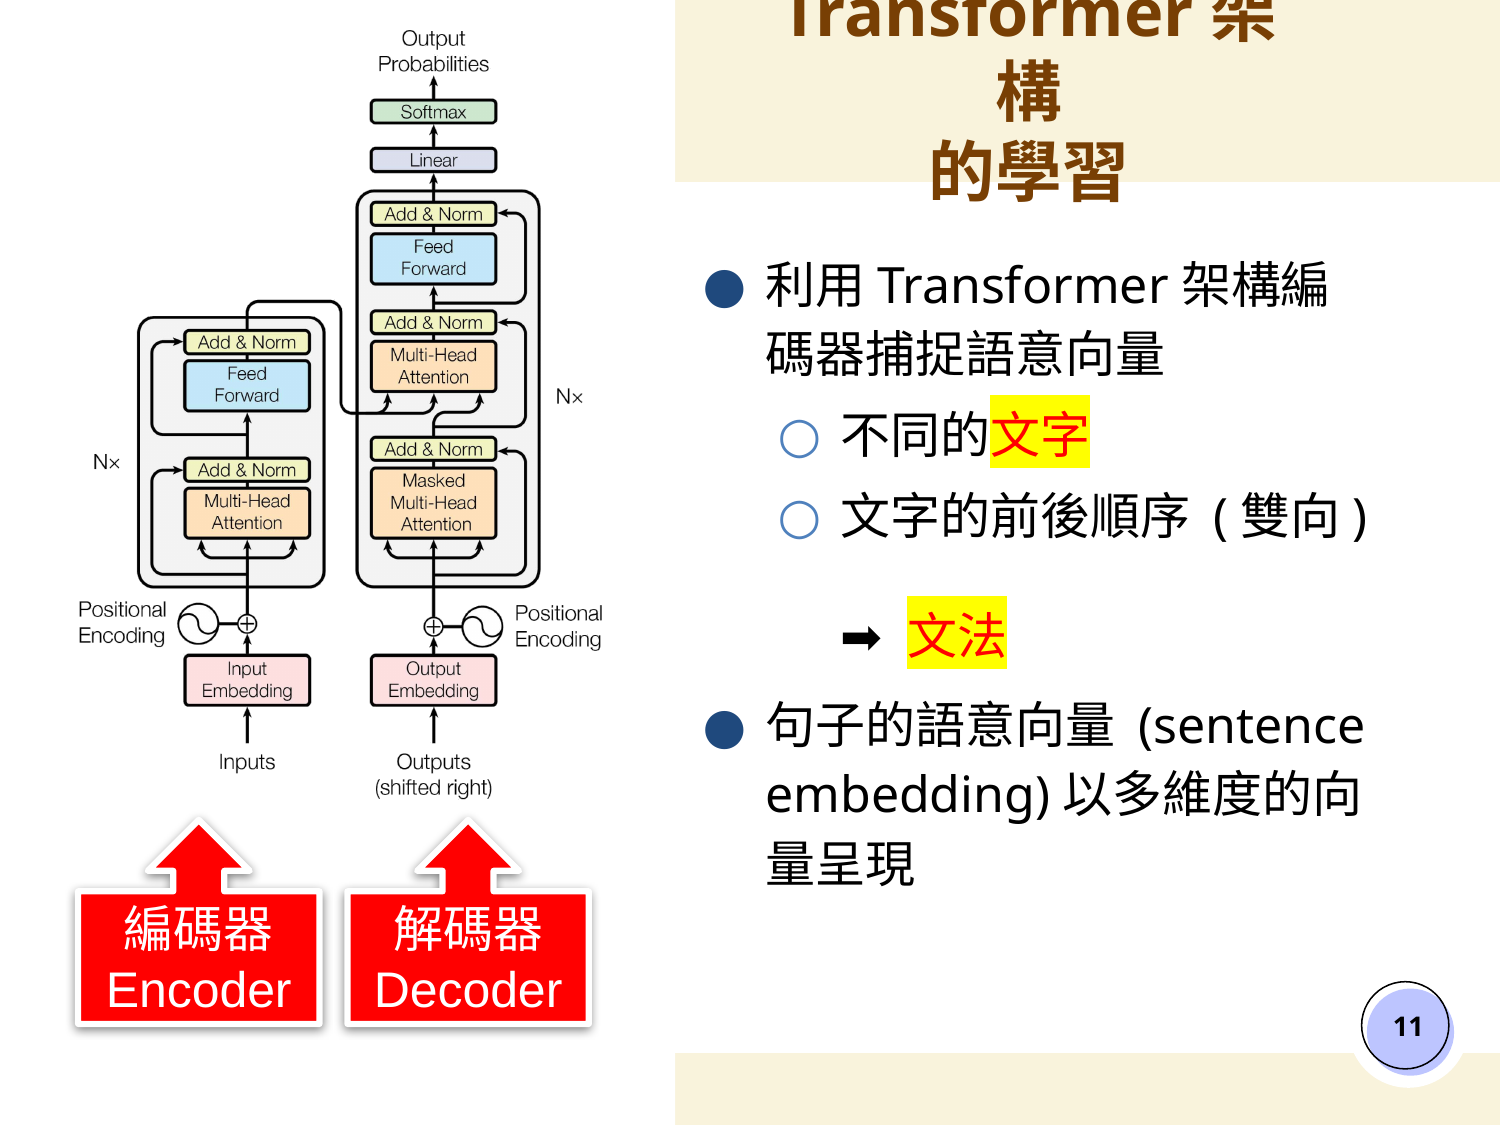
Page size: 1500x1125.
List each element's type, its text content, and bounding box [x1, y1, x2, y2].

text_box [0, 0, 676, 1125]
text_box 解碼器 Decoder [347, 819, 589, 1024]
slide_number ‹#› [1363, 984, 1454, 1071]
text_box Transformer架構 的學習 [739, 23, 1319, 171]
picture [77, 27, 603, 801]
text_box 編碼器 Encoder [78, 819, 320, 1024]
text_box 利用Transformer架構編碼器捕捉語意向量 不同的文字 文字的前後順序 (雙向) ➡ 文法 句子的語意向量 (sentence embedding)以多維度的向量呈現 [676, 219, 1383, 1001]
